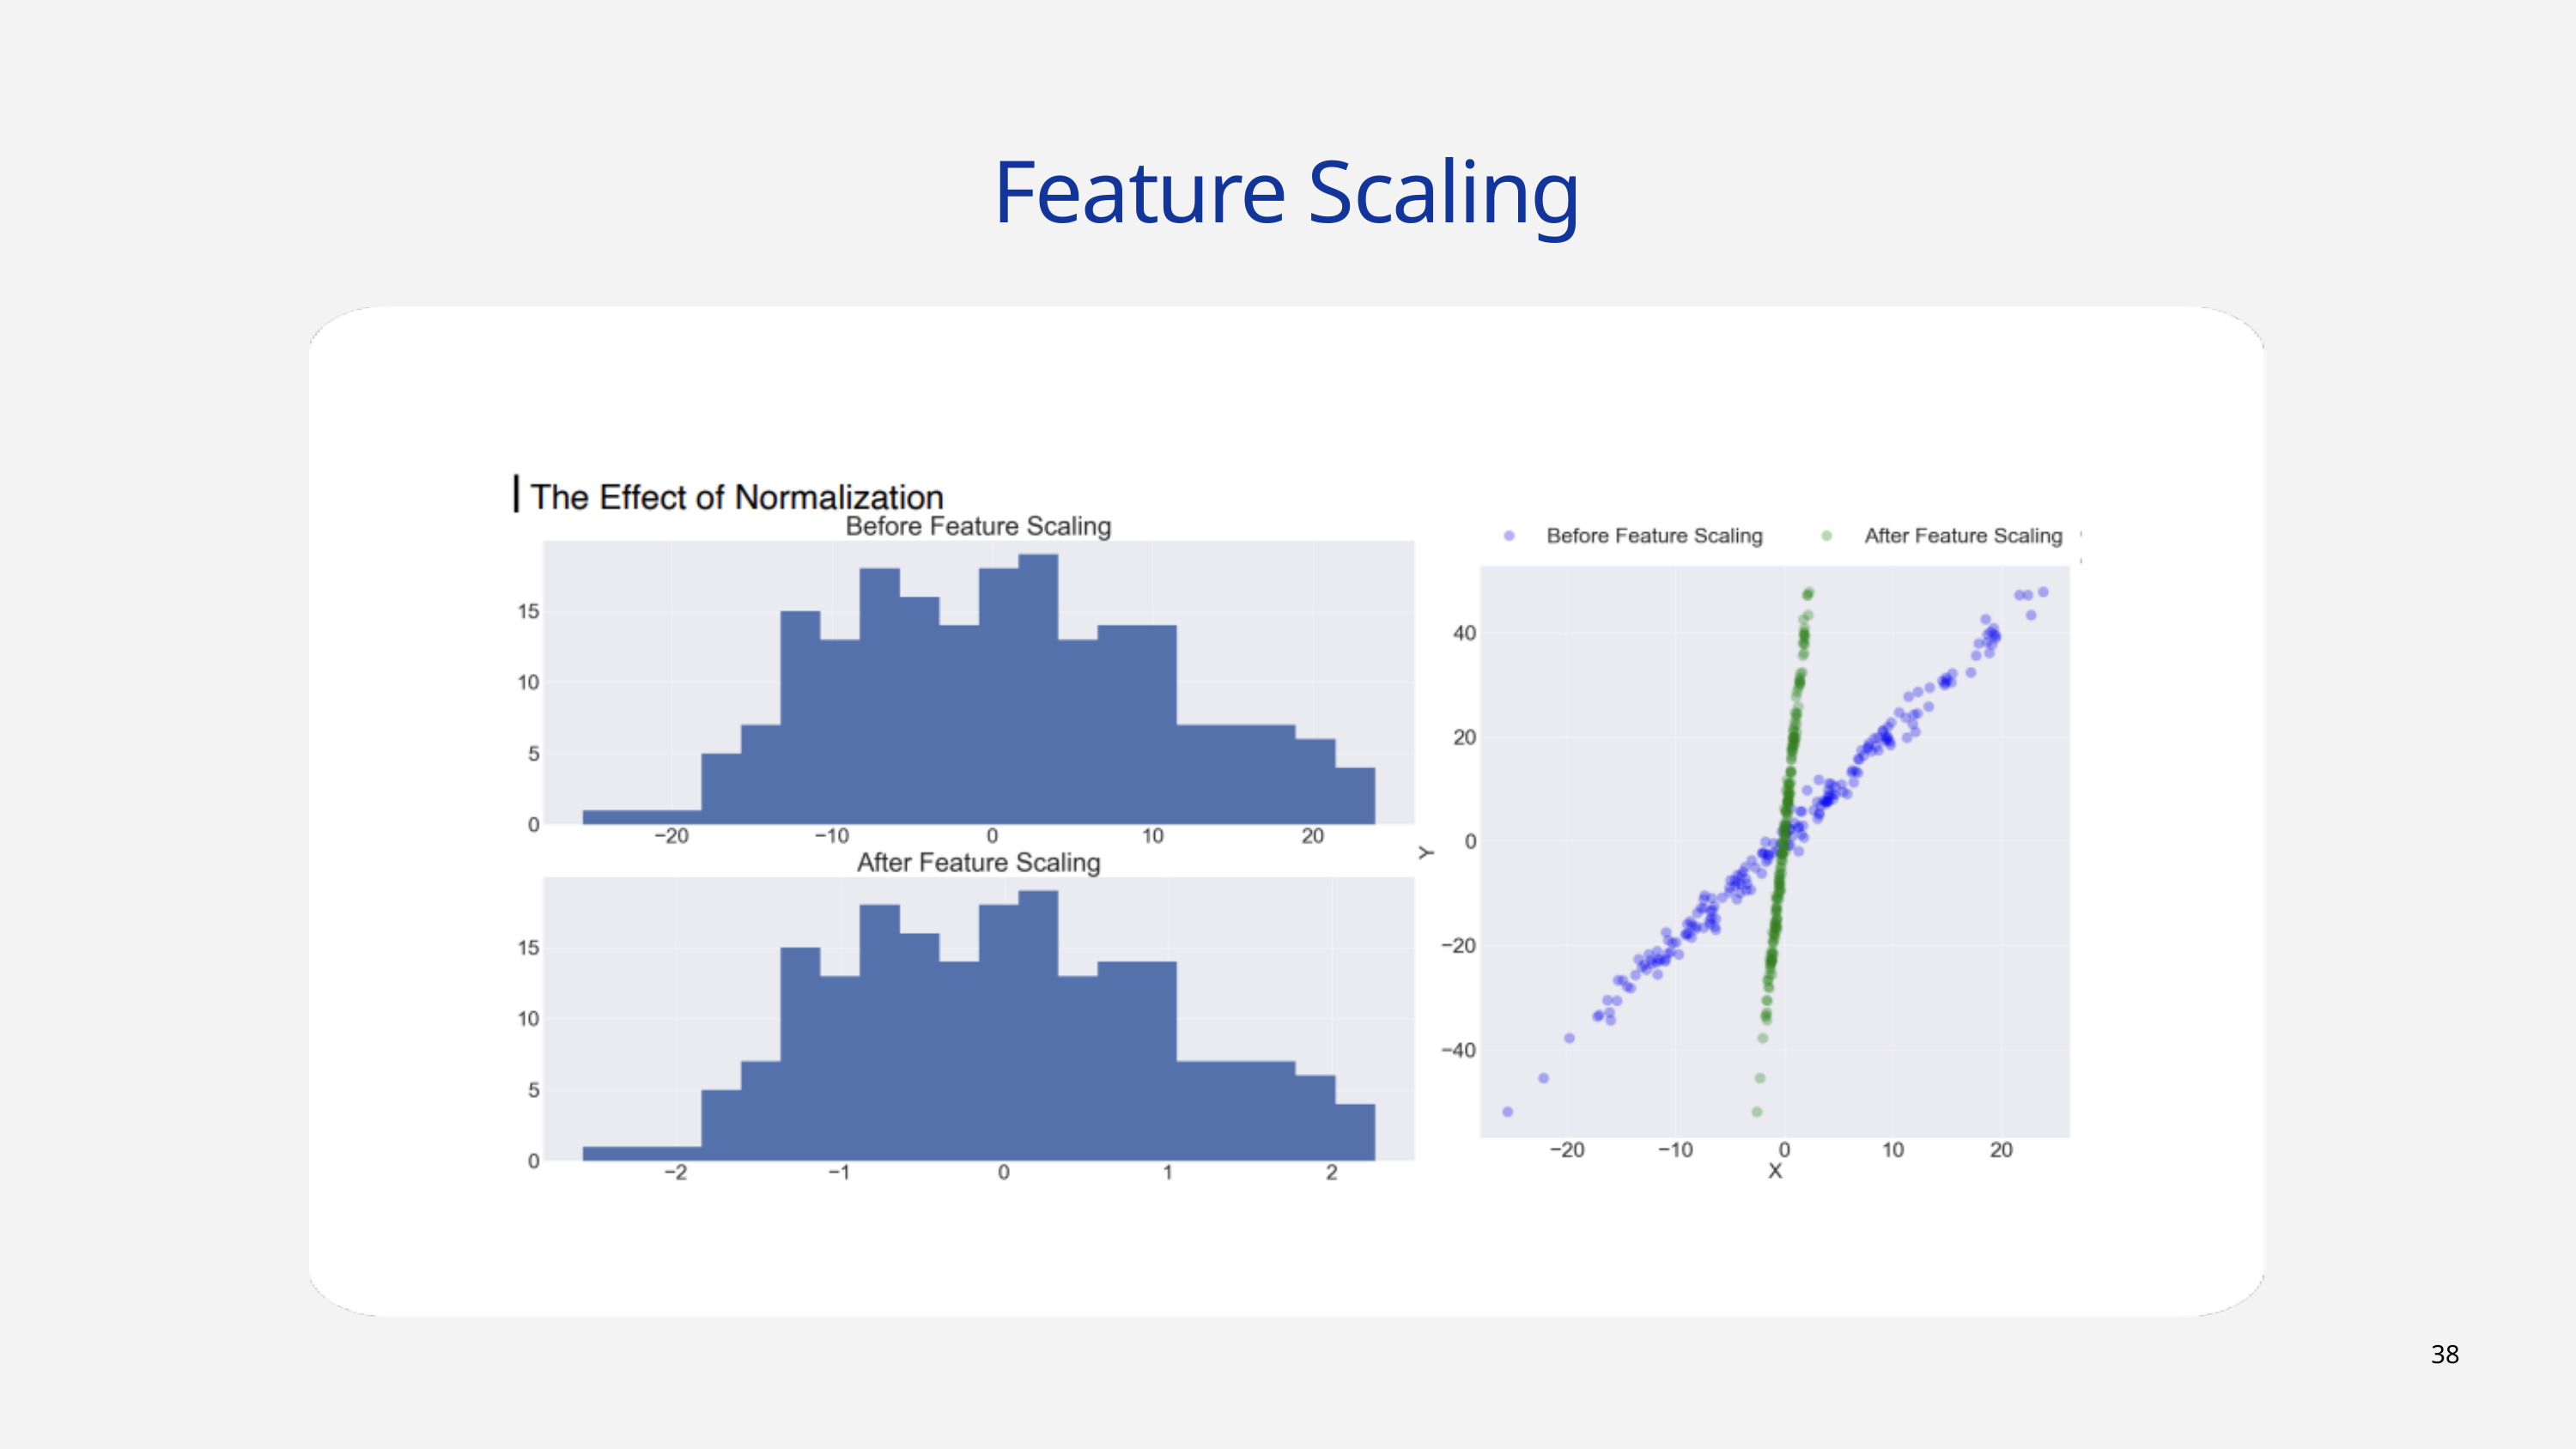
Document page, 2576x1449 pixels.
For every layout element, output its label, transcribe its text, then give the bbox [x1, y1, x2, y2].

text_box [309, 306, 2267, 1318]
picture [441, 462, 2082, 1278]
text_box Feature Scaling [309, 130, 2267, 246]
text_box 38 [2385, 1331, 2473, 1375]
